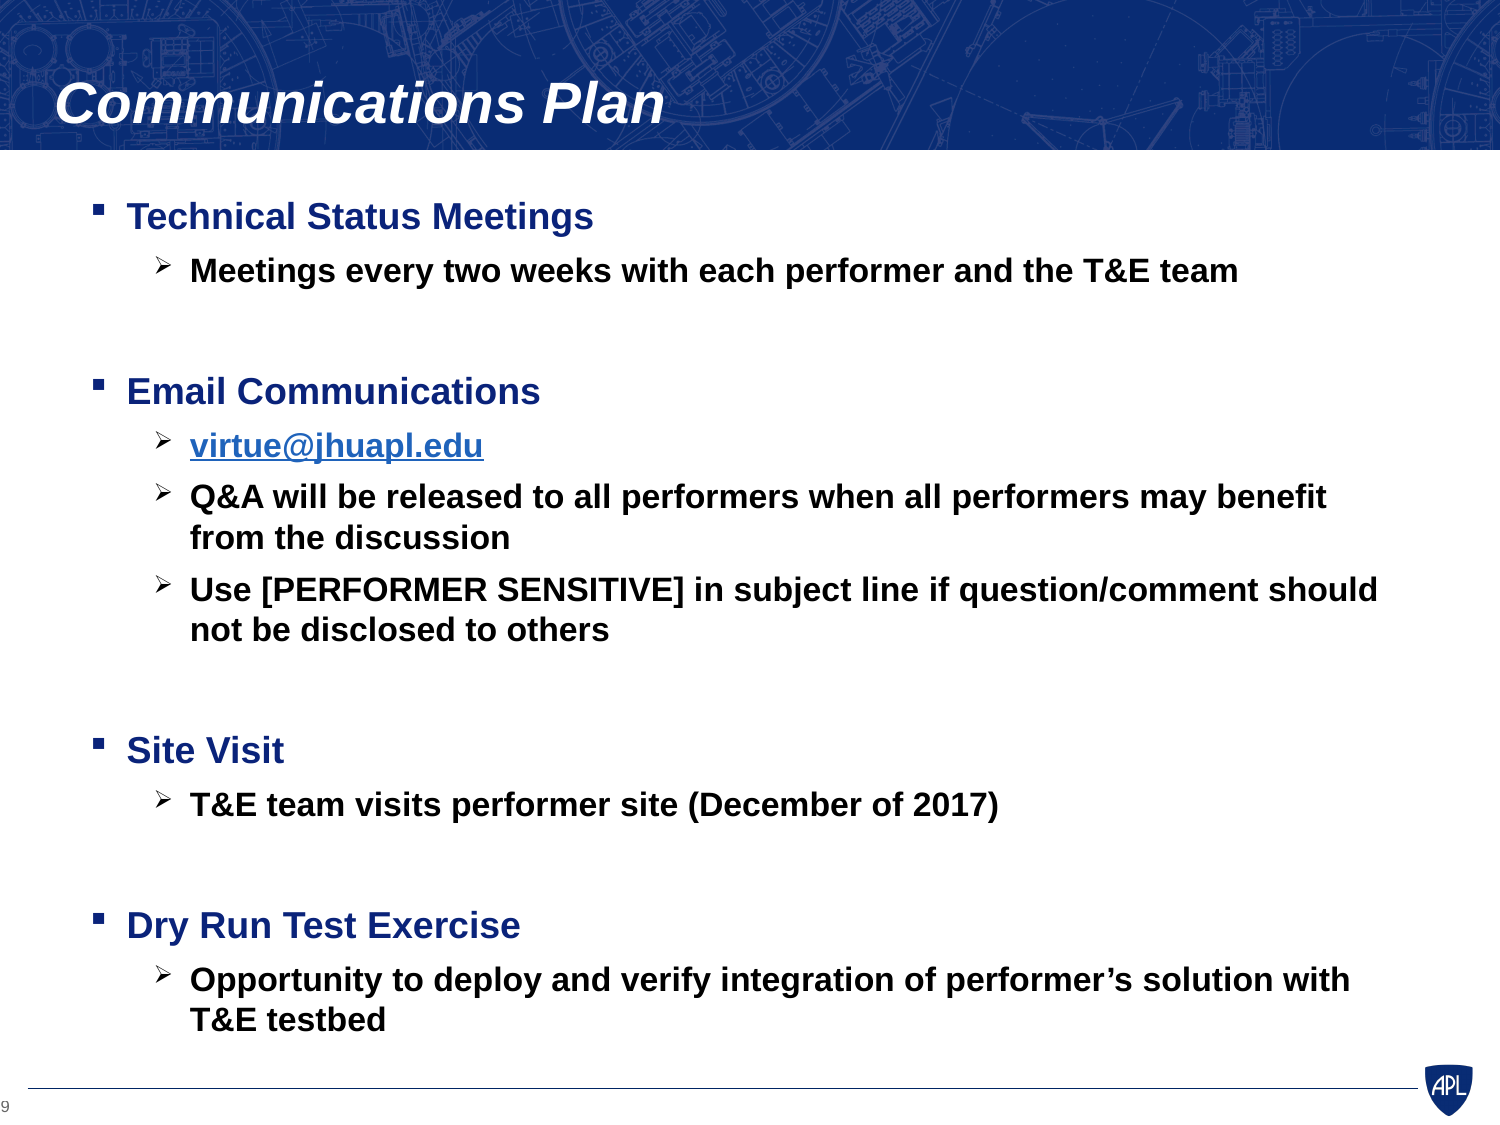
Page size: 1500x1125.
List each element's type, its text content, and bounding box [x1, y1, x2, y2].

picture [1419, 1059, 1479, 1121]
picture [0, 0, 1500, 150]
list Technical Status Meetings Meetings every two weeks with each performer and the T&E team Email Communications virtue@jhuapl.edu Q&A will be released to all performers when all performers may benefit from the discussion Use [PERFORMER SENSITIVE] in subject line if question/comment should not be disclosed to others Site Visit T&E team visits performer site (December of 2017) Dry Run Test Exercise Opportunity to deploy and verify integration of performer’s solution with T&E testbed [75, 184, 1425, 1048]
title Communications Plan [39, 11, 1478, 144]
